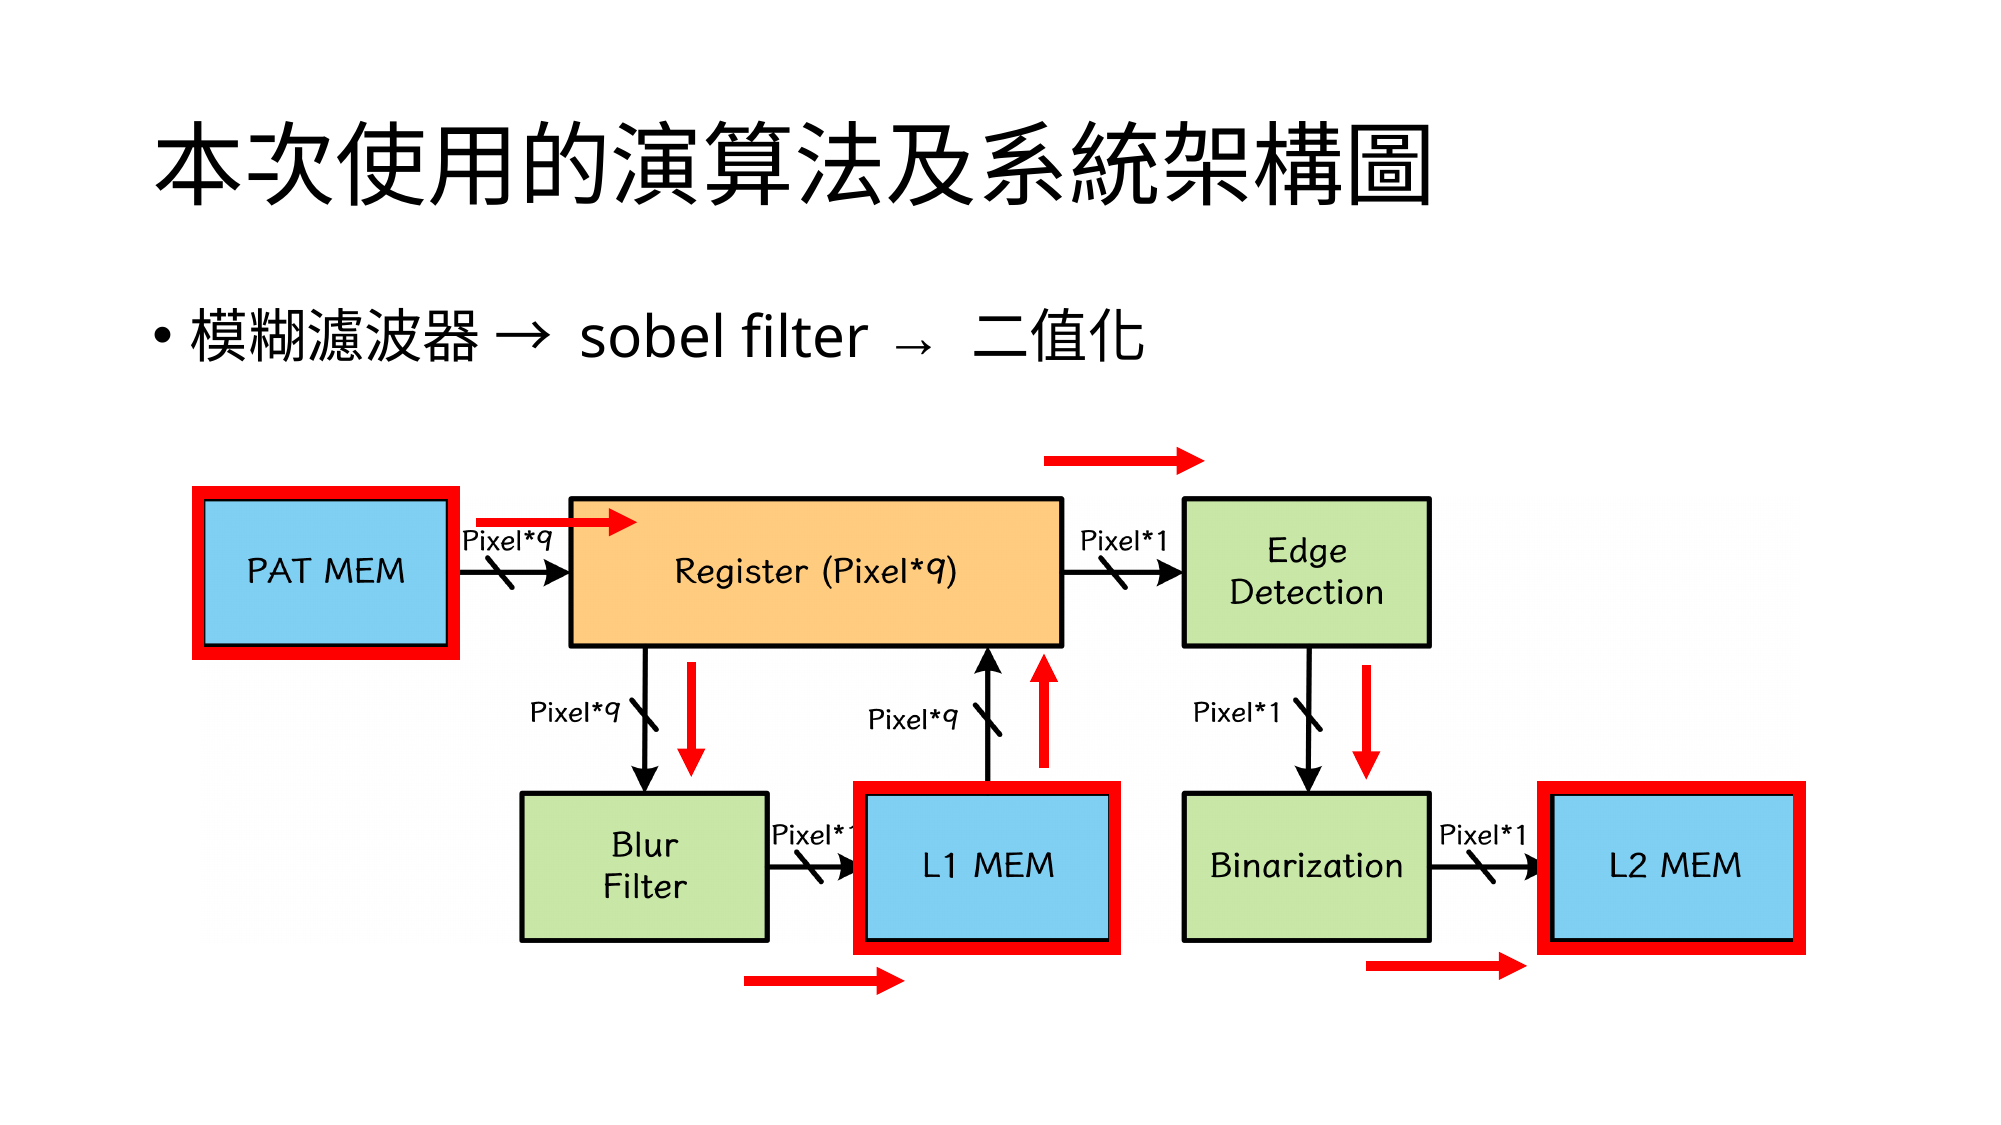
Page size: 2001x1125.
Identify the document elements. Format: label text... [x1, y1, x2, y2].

text_box [196, 491, 456, 655]
text_box [1542, 944, 1801, 950]
picture [199, 495, 1801, 944]
text_box [857, 944, 1117, 950]
title 本次使用的演算法及系統架構圖 [137, 59, 1863, 278]
list 模糊濾波器 → sobel filter → 二值化 [137, 299, 1863, 1014]
